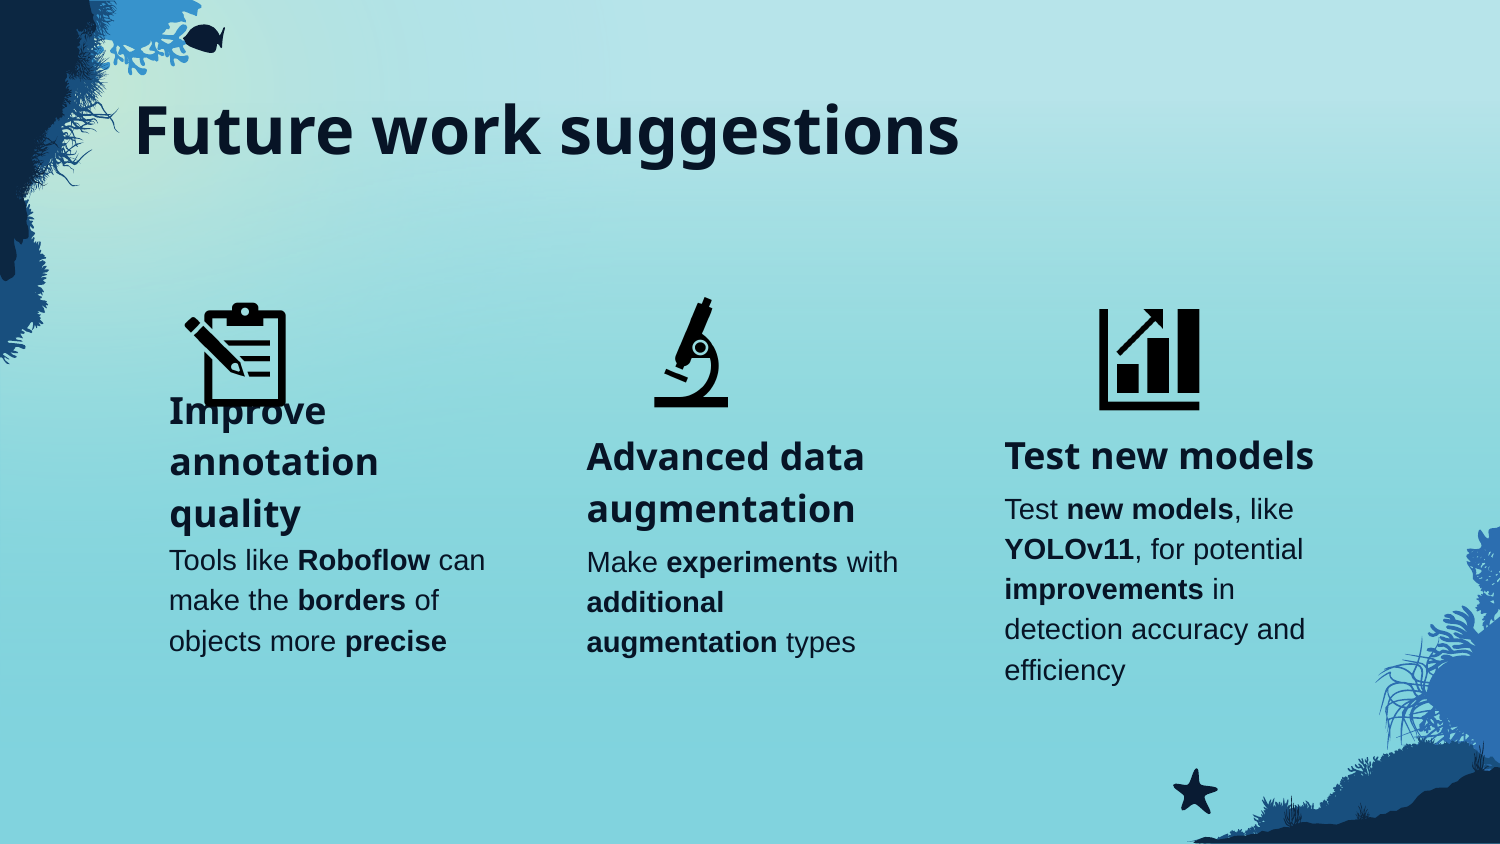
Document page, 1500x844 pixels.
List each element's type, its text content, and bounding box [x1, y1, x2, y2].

subtitle Test new models [989, 416, 1347, 492]
title Future work suggestions [118, 72, 1382, 167]
picture [1078, 290, 1218, 429]
picture [178, 292, 304, 418]
subtitle Advanced data augmentation [571, 469, 929, 545]
subtitle Test new models, like YOLOv11, for potential improvements in detection accuracy and efficiency [989, 492, 1347, 613]
picture [628, 290, 754, 416]
subtitle Make experiments with additional augmentation types [571, 545, 929, 666]
subtitle Improve annotation quality [154, 421, 512, 551]
subtitle Tools like Roboflow can make the borders of objects more precise [153, 521, 511, 664]
